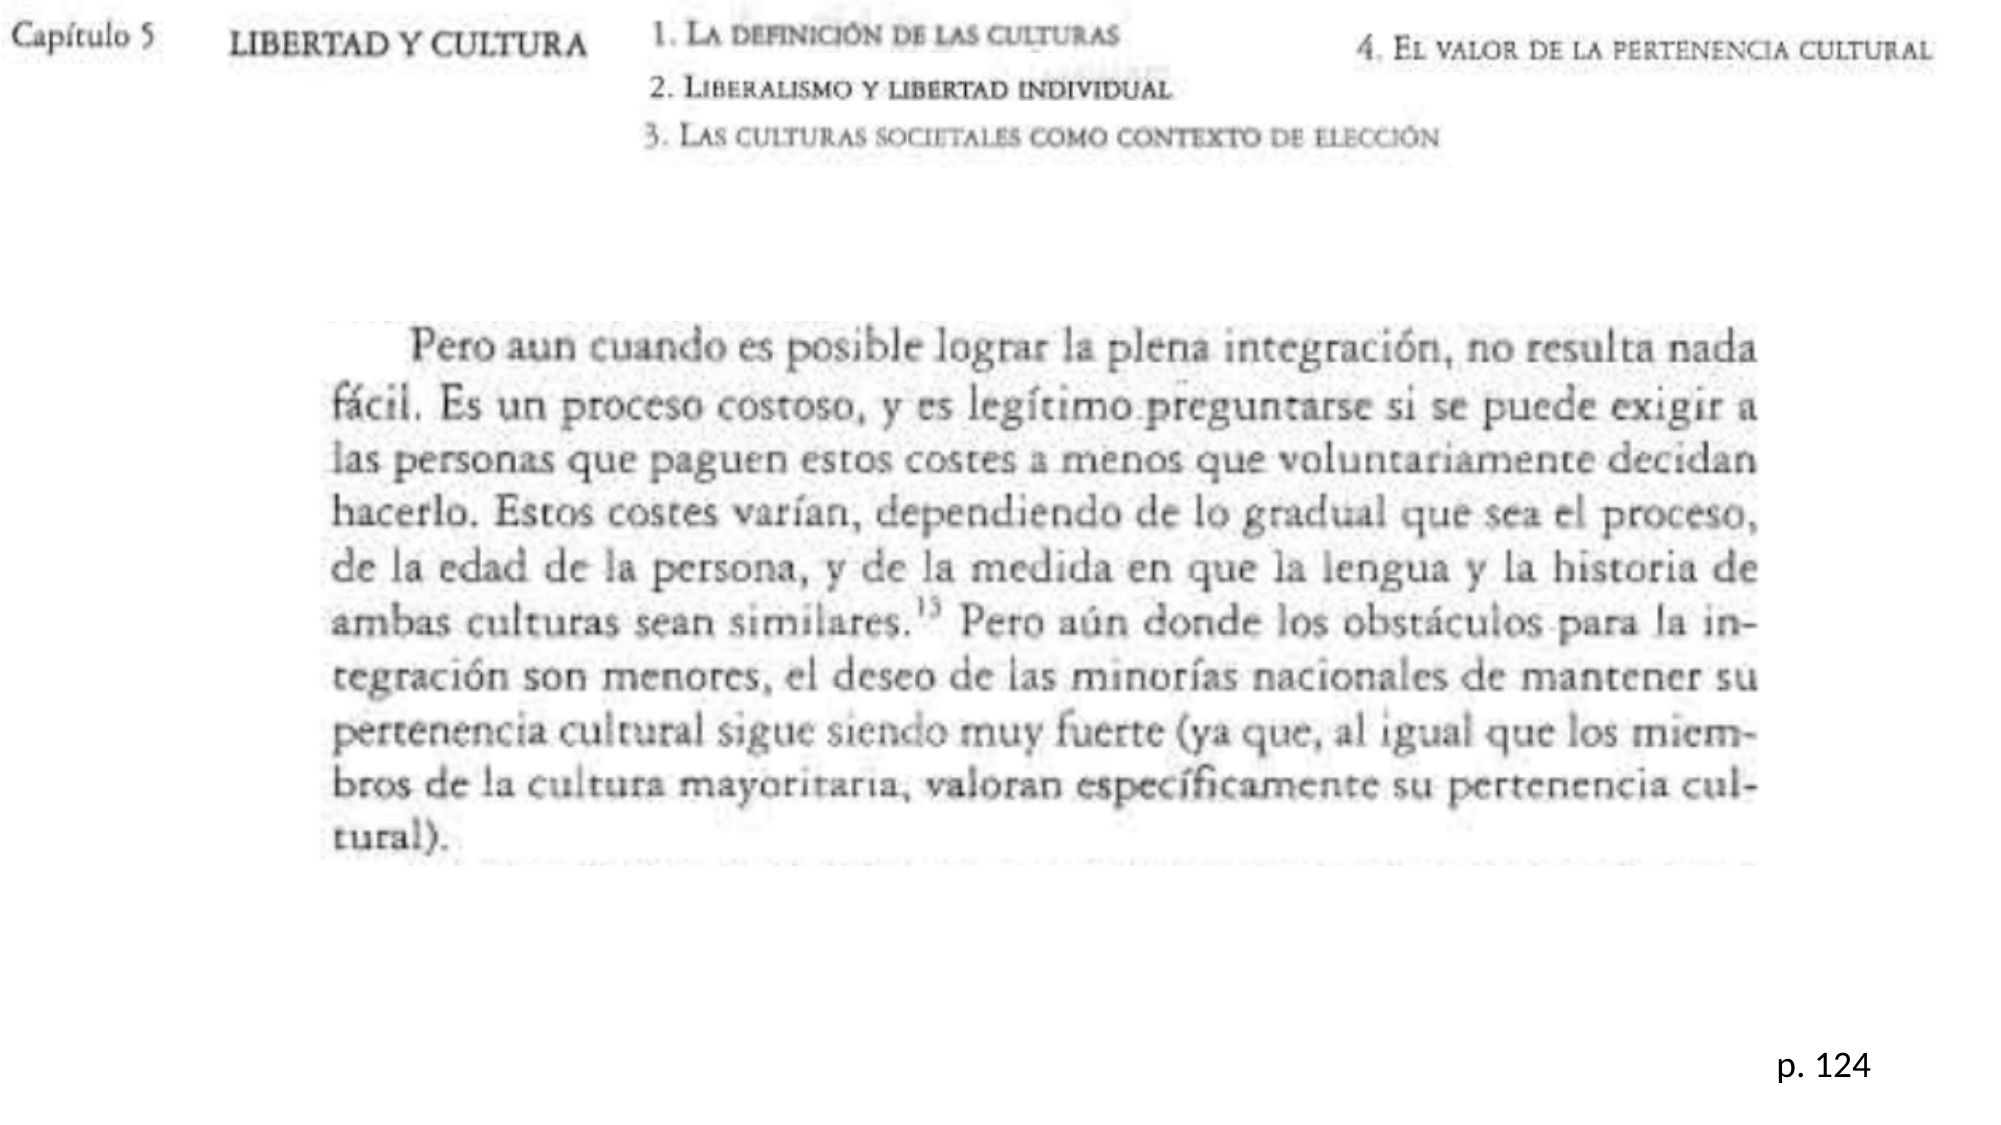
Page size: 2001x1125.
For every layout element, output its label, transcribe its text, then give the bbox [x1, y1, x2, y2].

picture [203, 0, 621, 83]
picture [627, 0, 1453, 167]
text_box p. 124 [1761, 1032, 1980, 1092]
picture [1335, 11, 1950, 78]
picture [281, 321, 1788, 866]
picture [0, 0, 177, 65]
